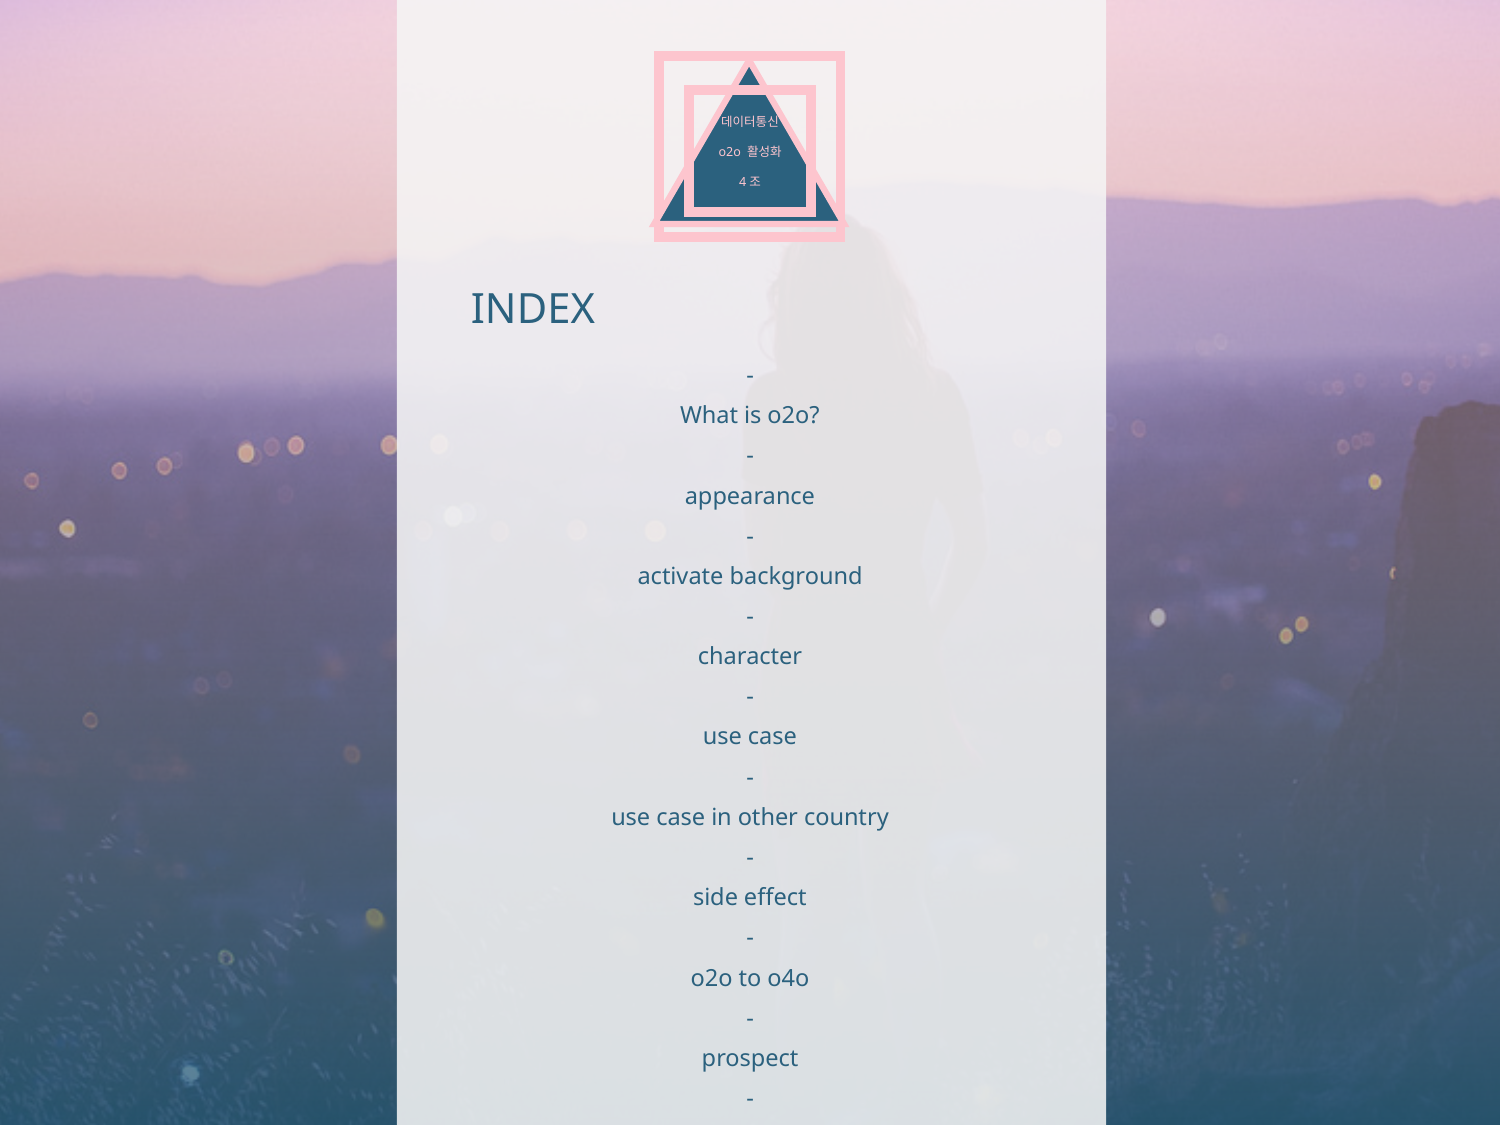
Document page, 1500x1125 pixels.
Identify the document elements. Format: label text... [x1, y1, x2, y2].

subtitle INDEX [399, 272, 1104, 347]
list - What is o2o? - appearance - activate background - character - use case - use case in other country - side effect - o2o to o4o - prospect - [395, 349, 1105, 1125]
title 데이터통신 o2o 활성화 4조 [684, 85, 816, 217]
